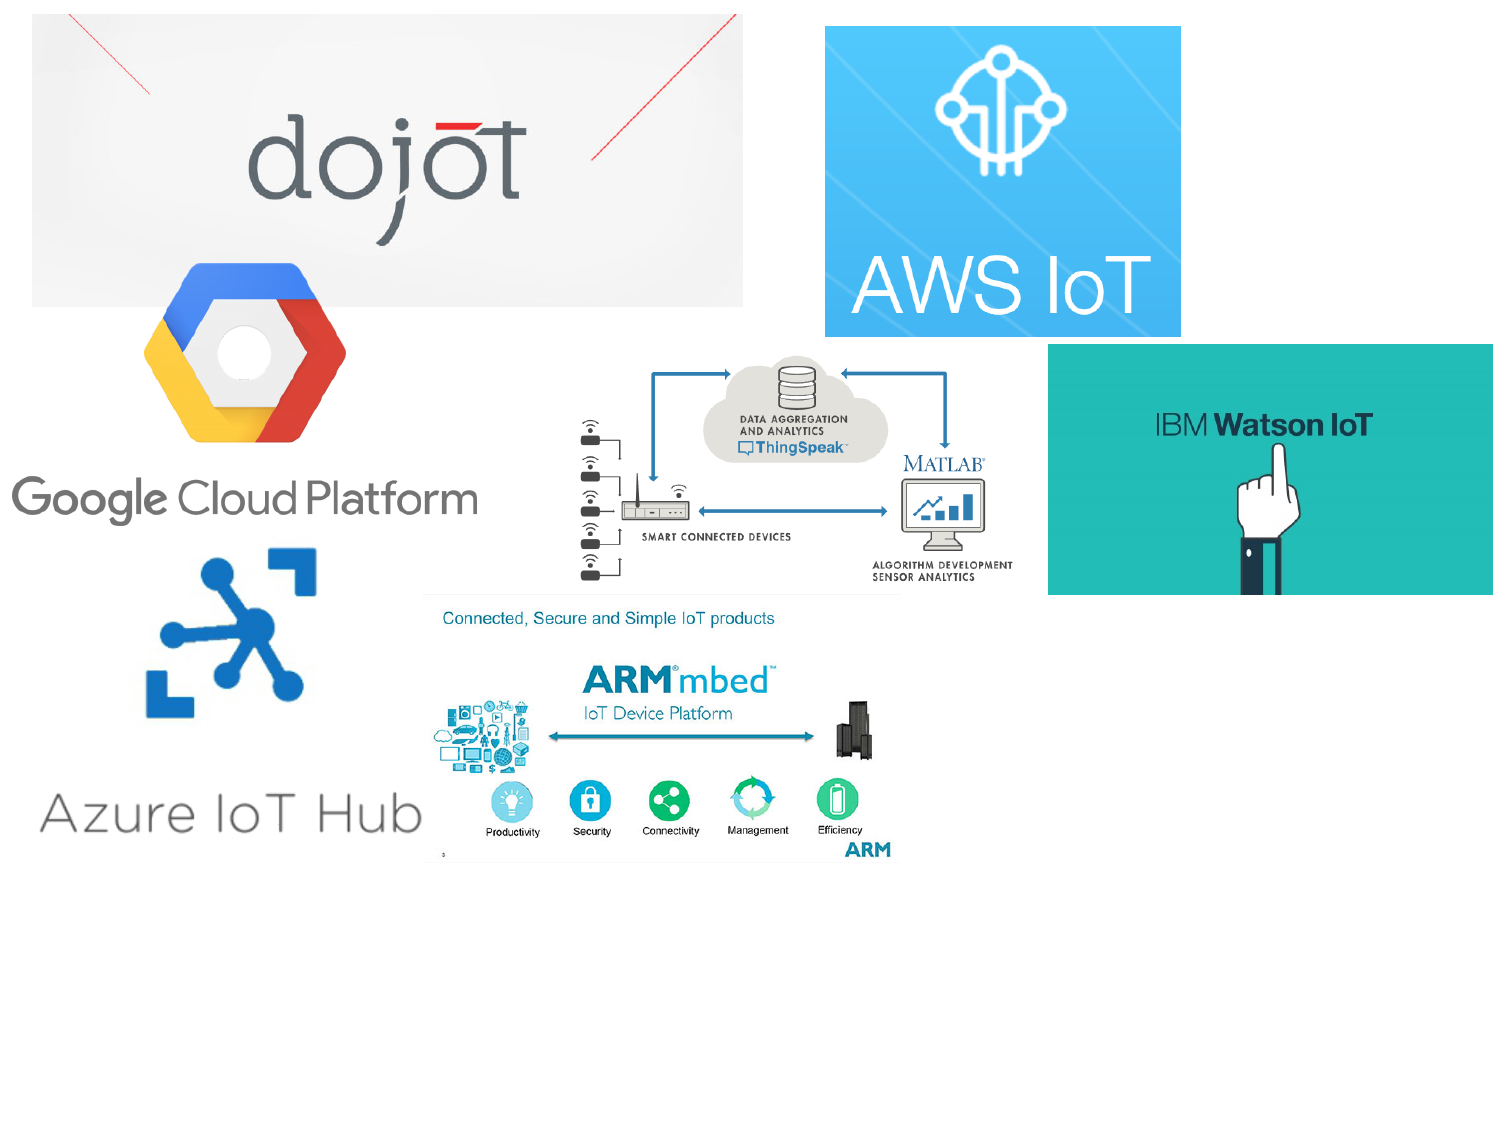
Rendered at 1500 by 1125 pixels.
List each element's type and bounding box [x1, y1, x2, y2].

picture [1048, 344, 1493, 595]
picture [12, 14, 1026, 864]
picture [824, 25, 1181, 337]
